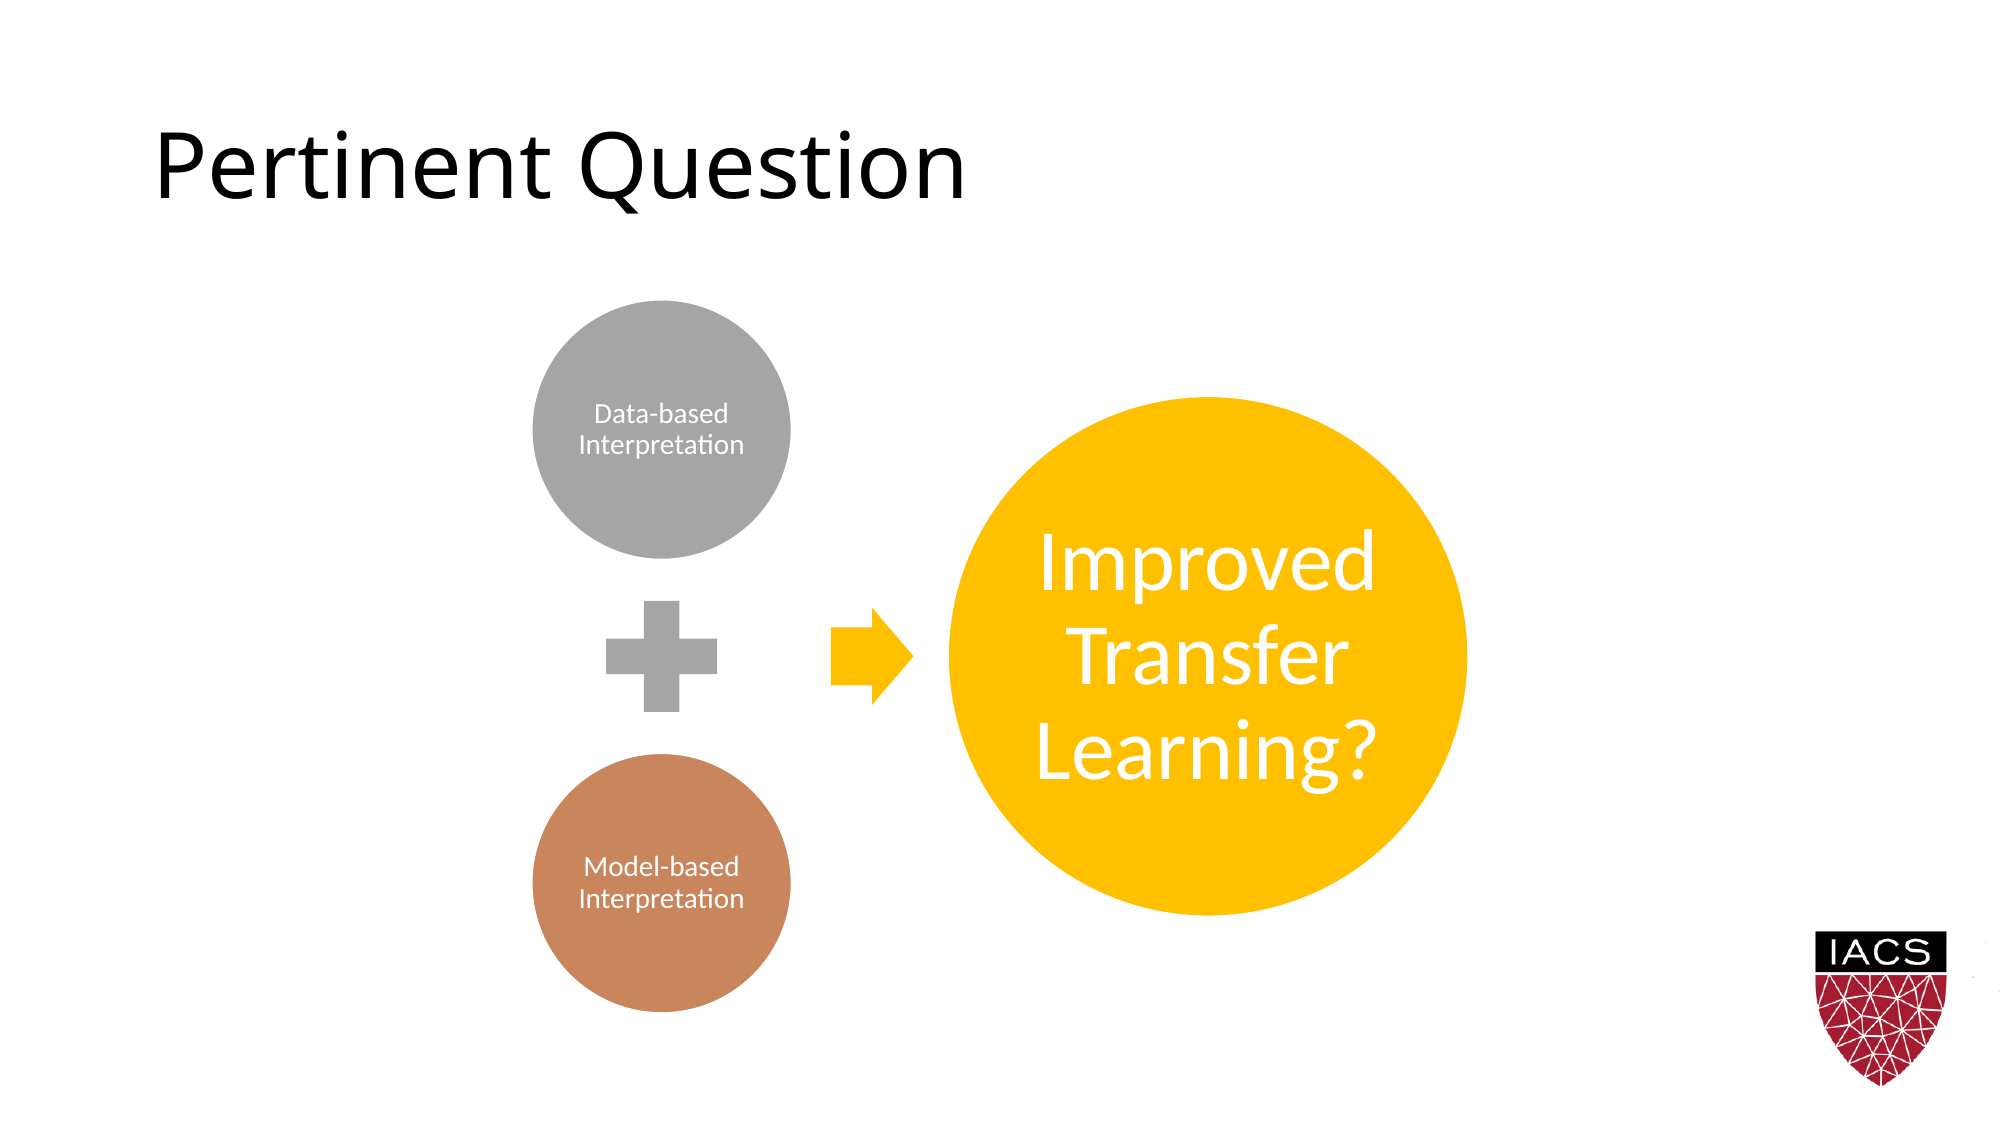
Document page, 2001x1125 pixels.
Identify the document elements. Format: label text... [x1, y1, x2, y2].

picture [1761, 886, 2000, 1125]
title Pertinent Question [137, 59, 1863, 278]
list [137, 299, 1863, 1014]
